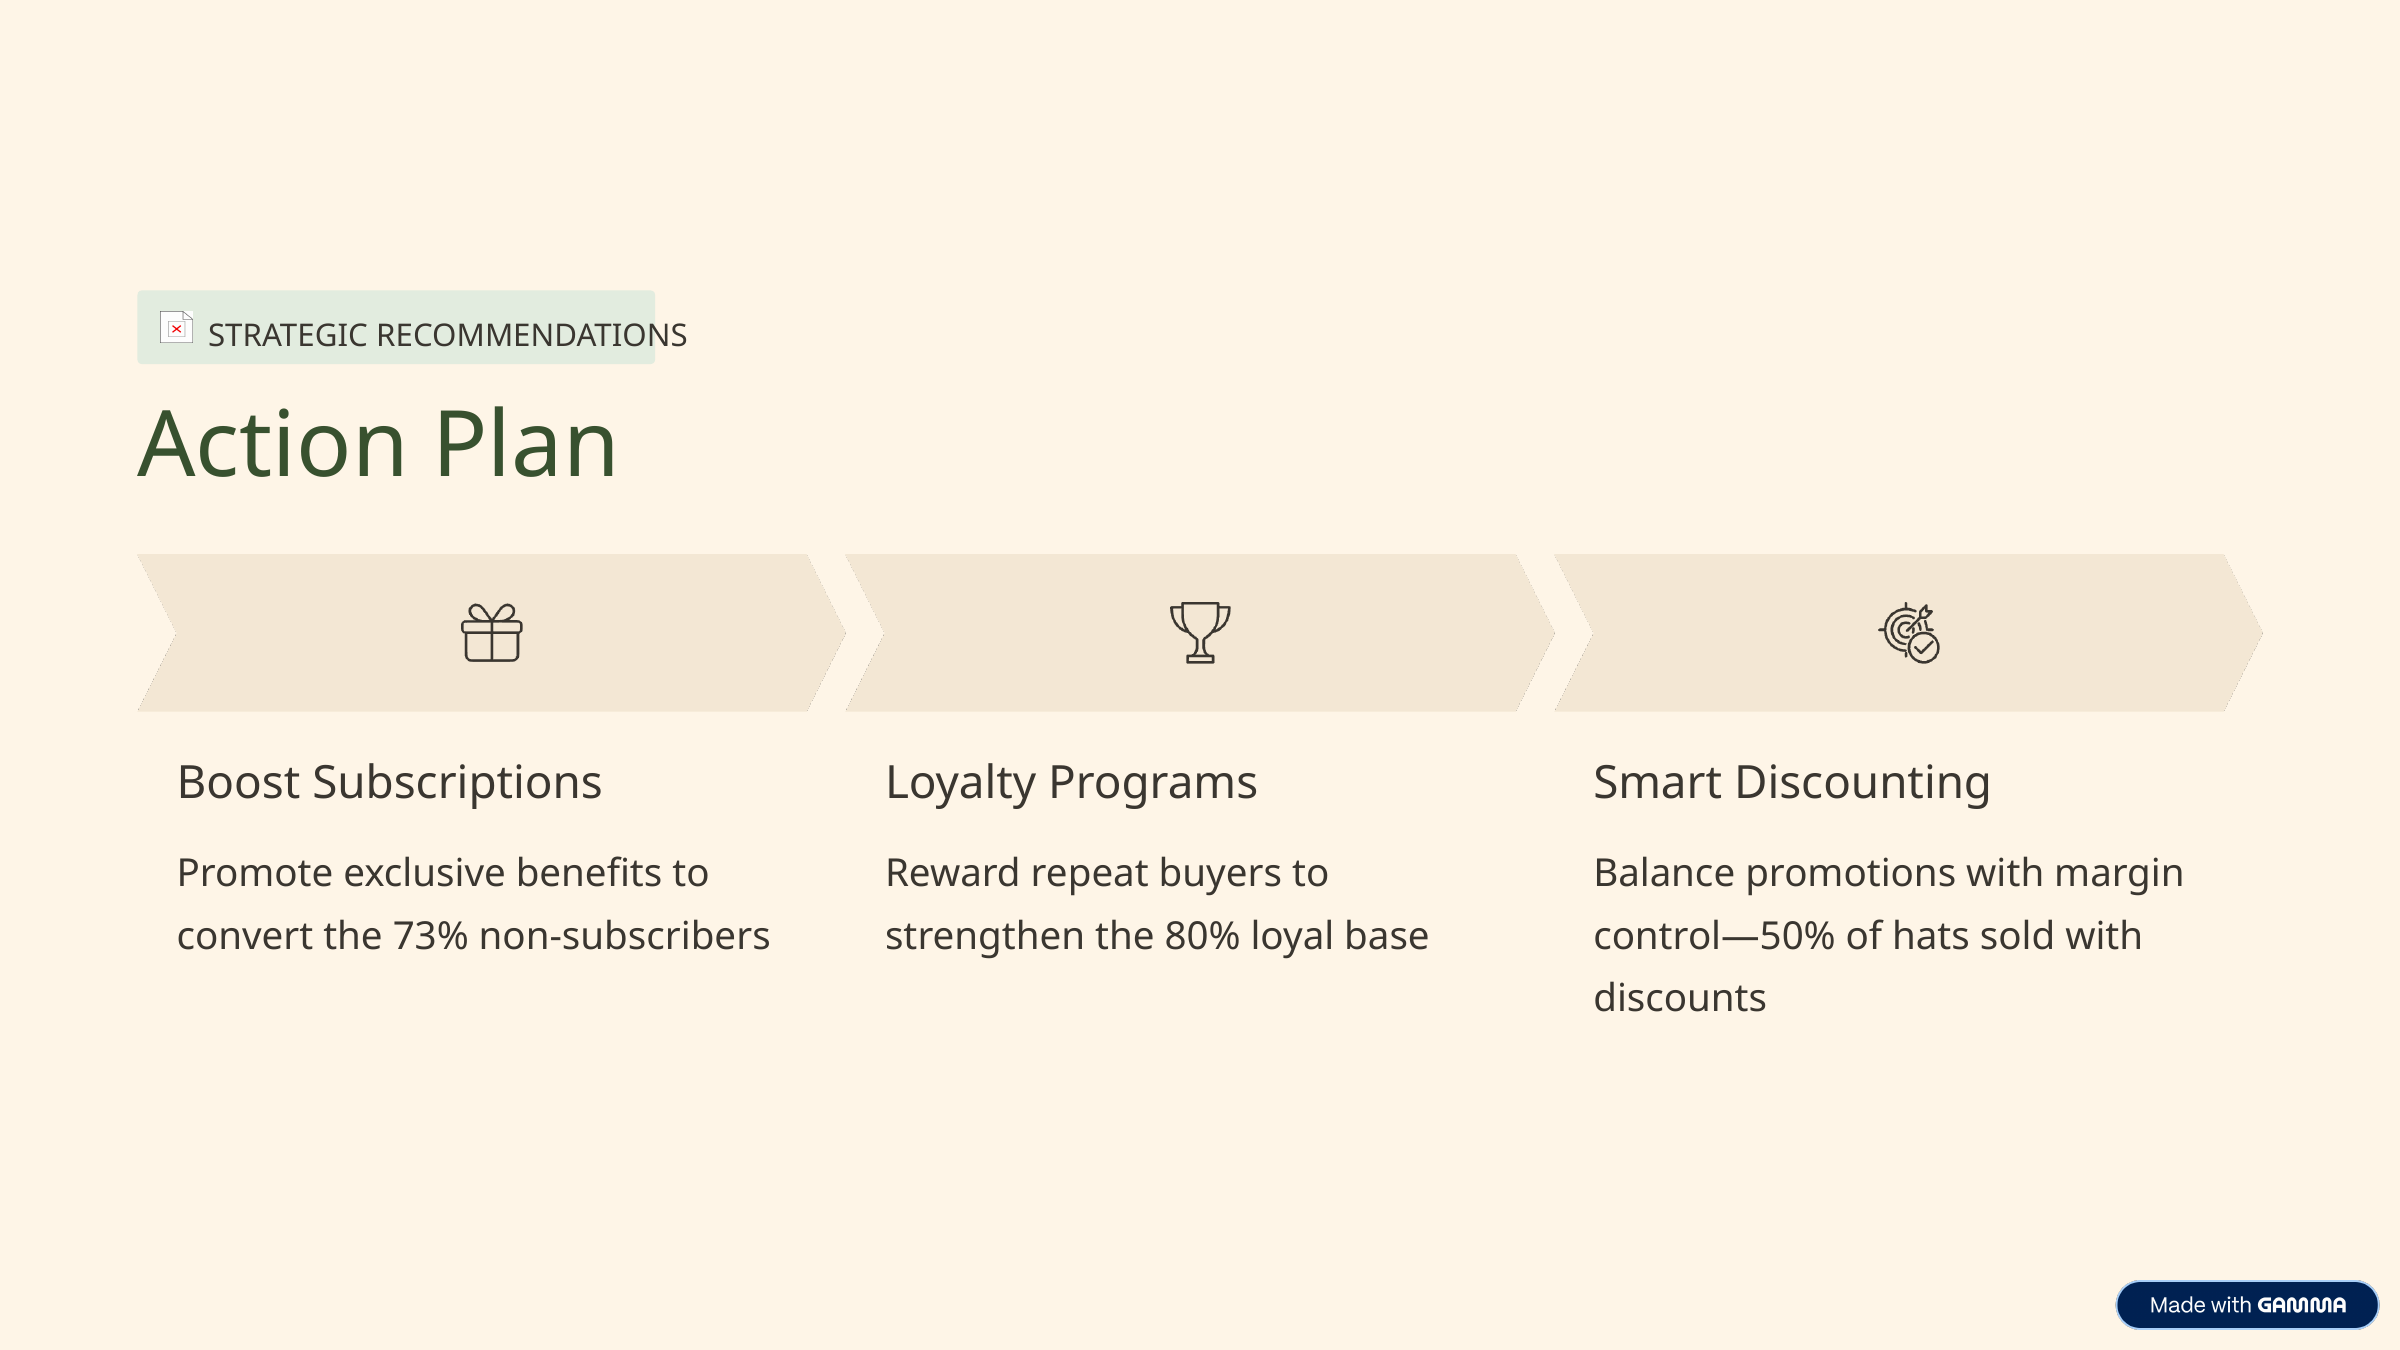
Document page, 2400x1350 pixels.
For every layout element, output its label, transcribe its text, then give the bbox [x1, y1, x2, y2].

text_box [137, 290, 656, 365]
text_box Action Plan [137, 379, 1062, 496]
text_box Loyalty Programs [885, 750, 1347, 809]
text_box Balance promotions with margin control—50% of hats sold with discounts [1593, 831, 2224, 1021]
picture [2106, 1271, 2389, 1339]
picture [137, 554, 2263, 712]
picture [160, 311, 193, 343]
text_box Reward repeat buyers to strengthen the 80% loyal base [885, 831, 1515, 958]
text_box Promote exclusive benefits to convert the 73% non-subscribers [176, 831, 807, 958]
text_box STRATEGIC RECOMMENDATIONS [208, 302, 632, 353]
text_box Smart Discounting [1593, 750, 2056, 809]
text_box Boost Subscriptions [176, 750, 639, 809]
